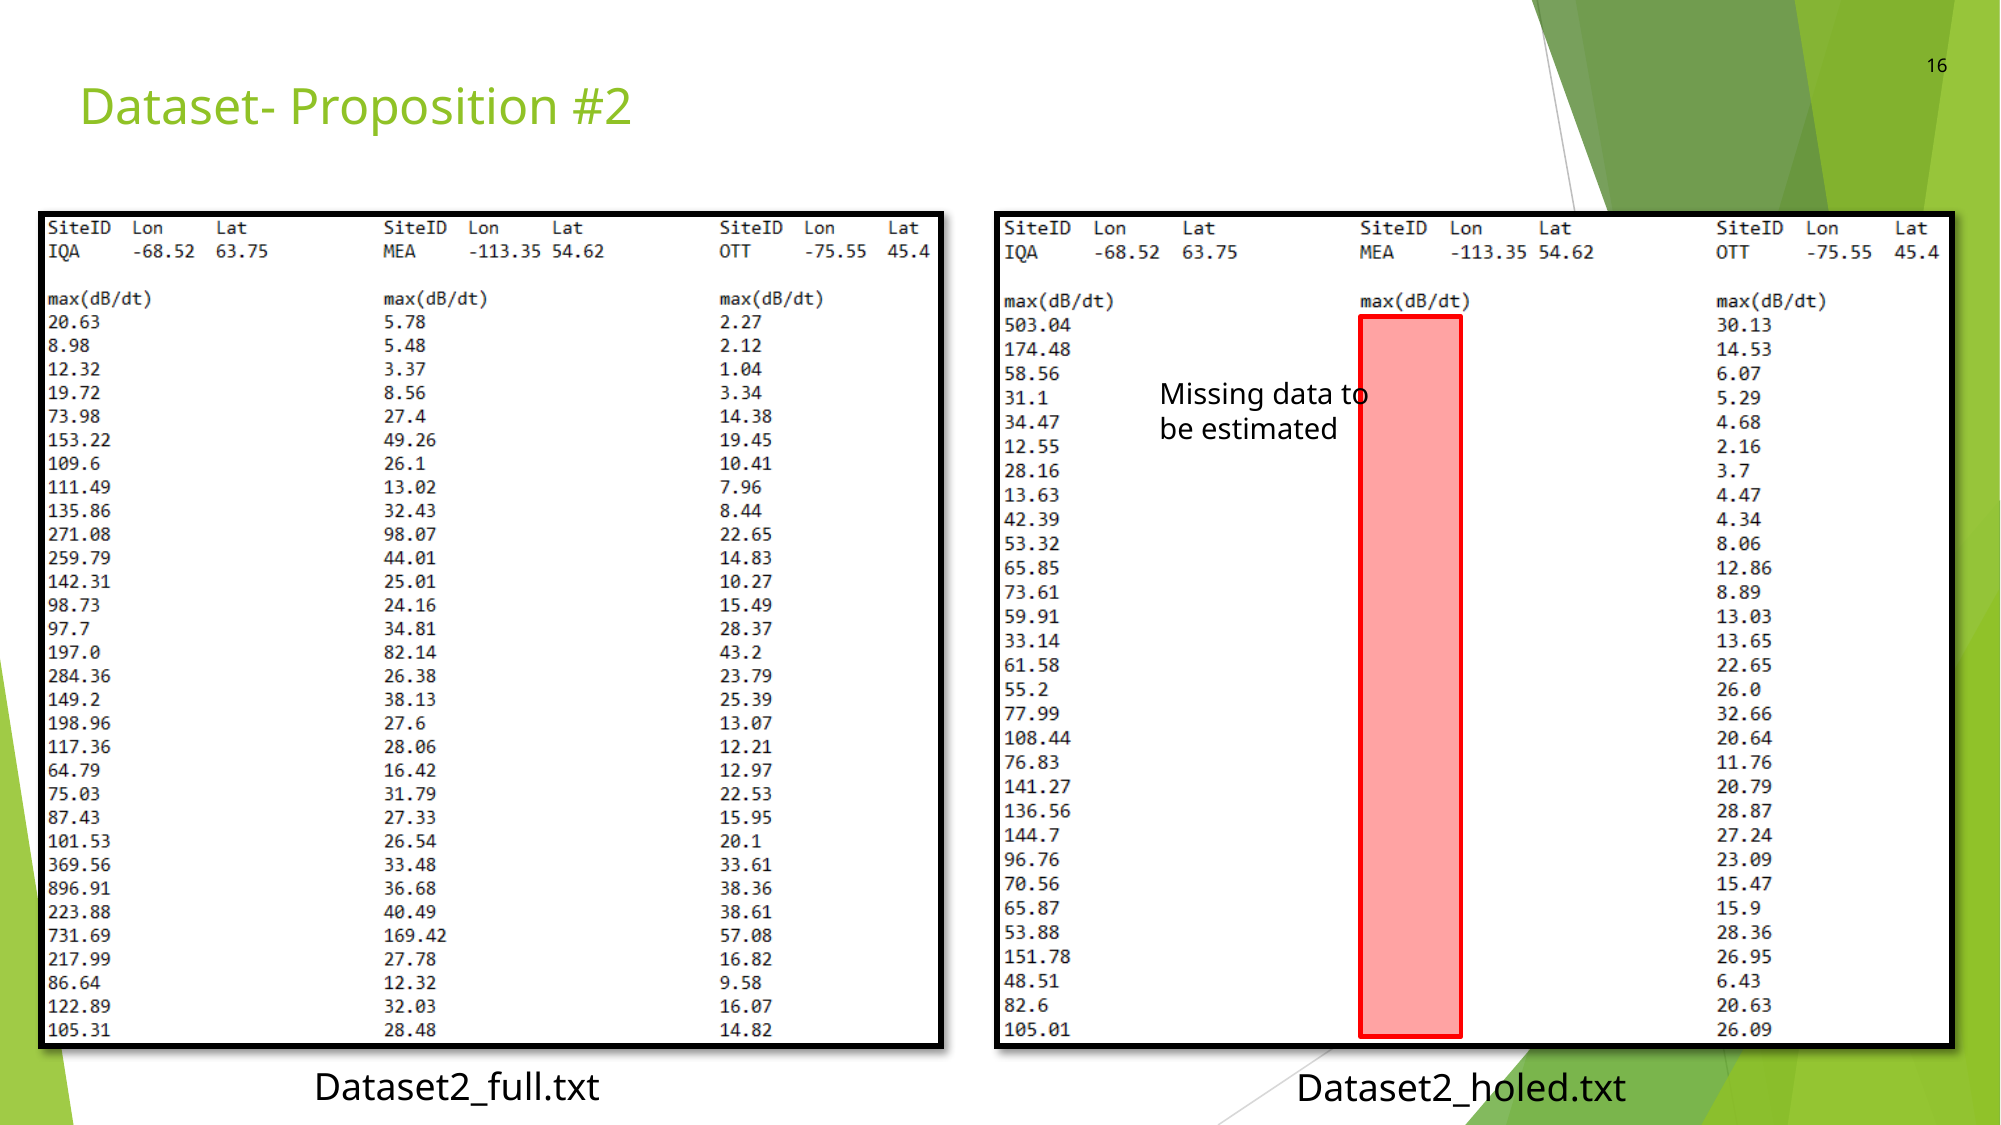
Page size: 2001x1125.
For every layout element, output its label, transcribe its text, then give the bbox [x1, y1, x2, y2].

text_box Dataset2_full.txt [298, 1055, 633, 1117]
picture [1000, 216, 1949, 1043]
slide_number 16 [1850, 36, 1963, 97]
title Dataset- Proposition #2 [64, 66, 1475, 163]
picture [44, 216, 939, 1043]
text_box Dataset2_holed.txt [1281, 1056, 1664, 1117]
